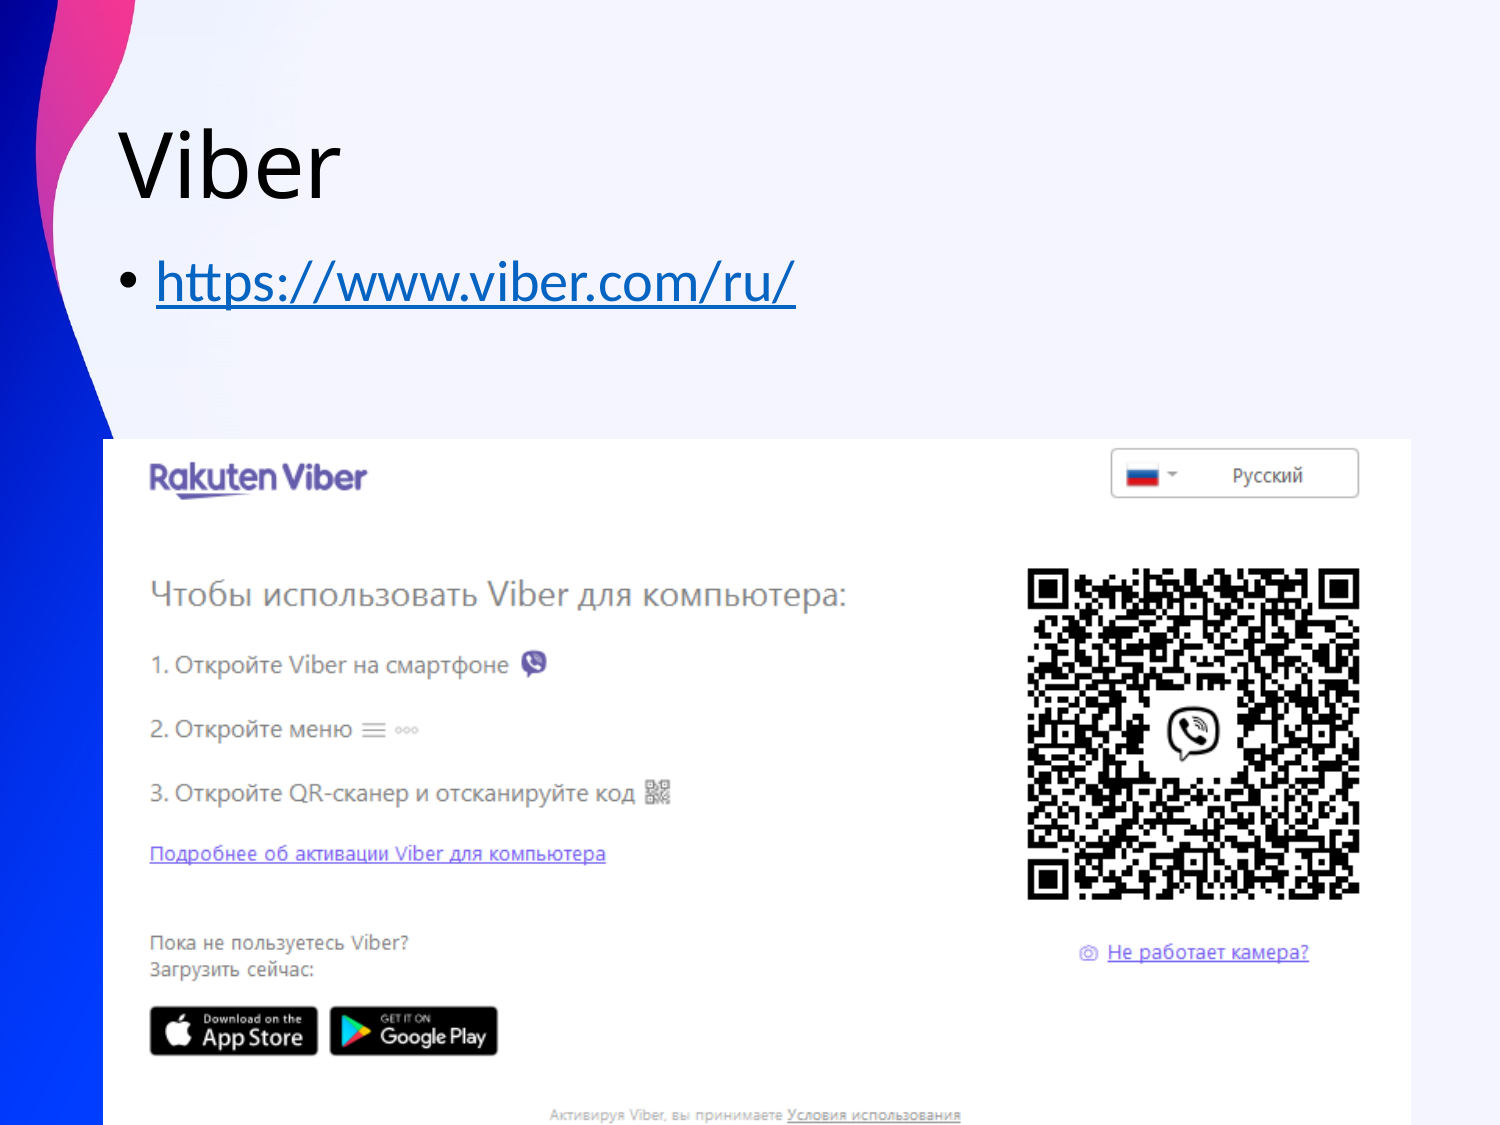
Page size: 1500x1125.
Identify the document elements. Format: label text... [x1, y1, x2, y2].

list https://www.viber.com/ru/ [103, 243, 1397, 439]
picture [0, 0, 1500, 1125]
title Viber [103, 59, 1397, 243]
